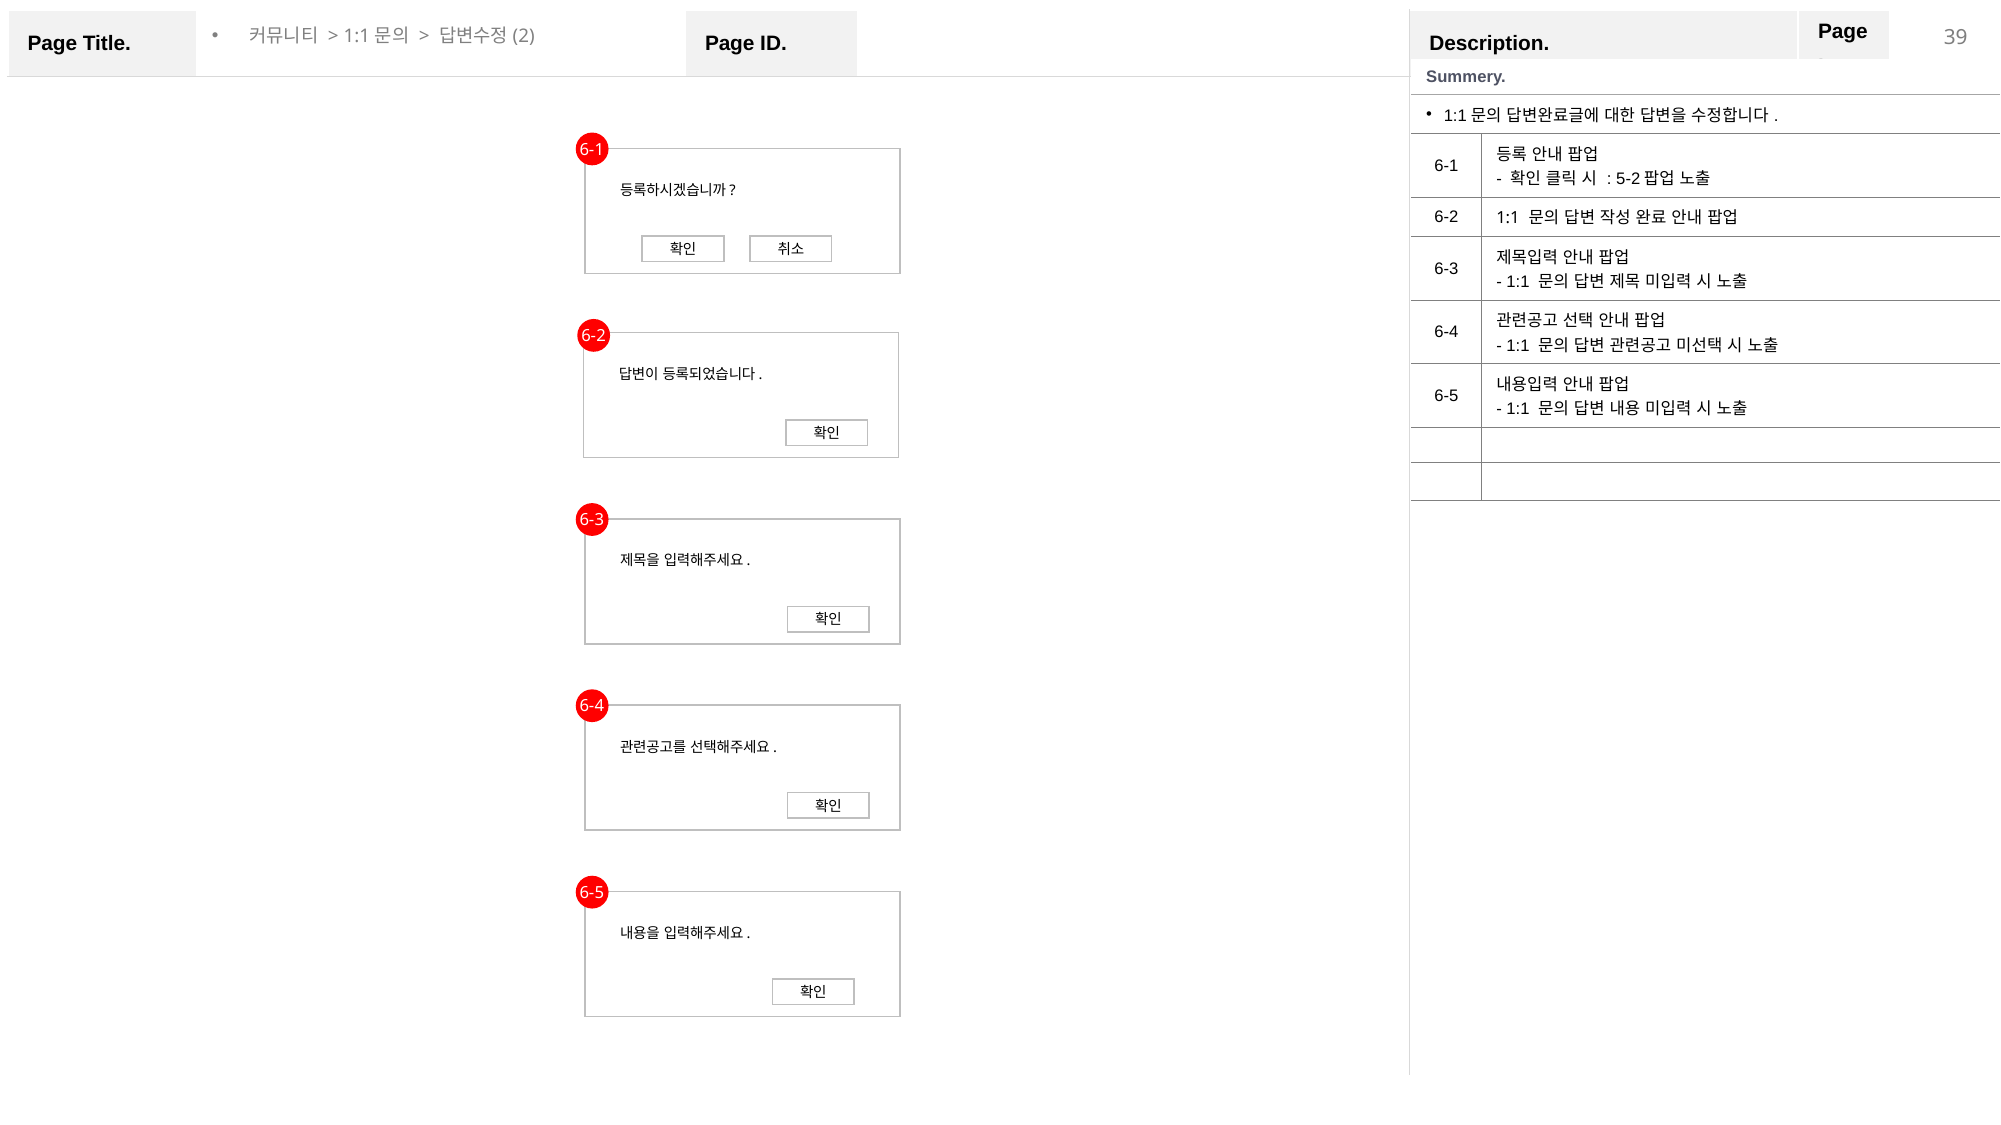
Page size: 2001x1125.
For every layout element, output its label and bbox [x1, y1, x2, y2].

table_cell [1411, 364, 1481, 427]
text_box [575, 498, 900, 644]
table_cell [1482, 198, 2000, 236]
text_box [577, 314, 899, 458]
table_cell [1411, 428, 1481, 462]
text_box [575, 685, 900, 831]
table_cell [1411, 463, 1481, 500]
table_cell [1482, 237, 2000, 300]
table_header [1411, 59, 2000, 94]
table_cell [1482, 134, 2000, 197]
table_cell [1411, 134, 1481, 197]
table_cell [1482, 428, 2000, 462]
table_cell [1482, 463, 2000, 500]
text_box [575, 871, 900, 1017]
table_cell [1411, 95, 2000, 133]
list [196, 18, 684, 55]
table_cell [1411, 237, 1481, 300]
table_cell [1411, 198, 1481, 236]
table_cell [1482, 364, 2000, 427]
text_box [575, 128, 900, 274]
table_cell [1482, 301, 2000, 363]
table_cell [1411, 301, 1481, 363]
